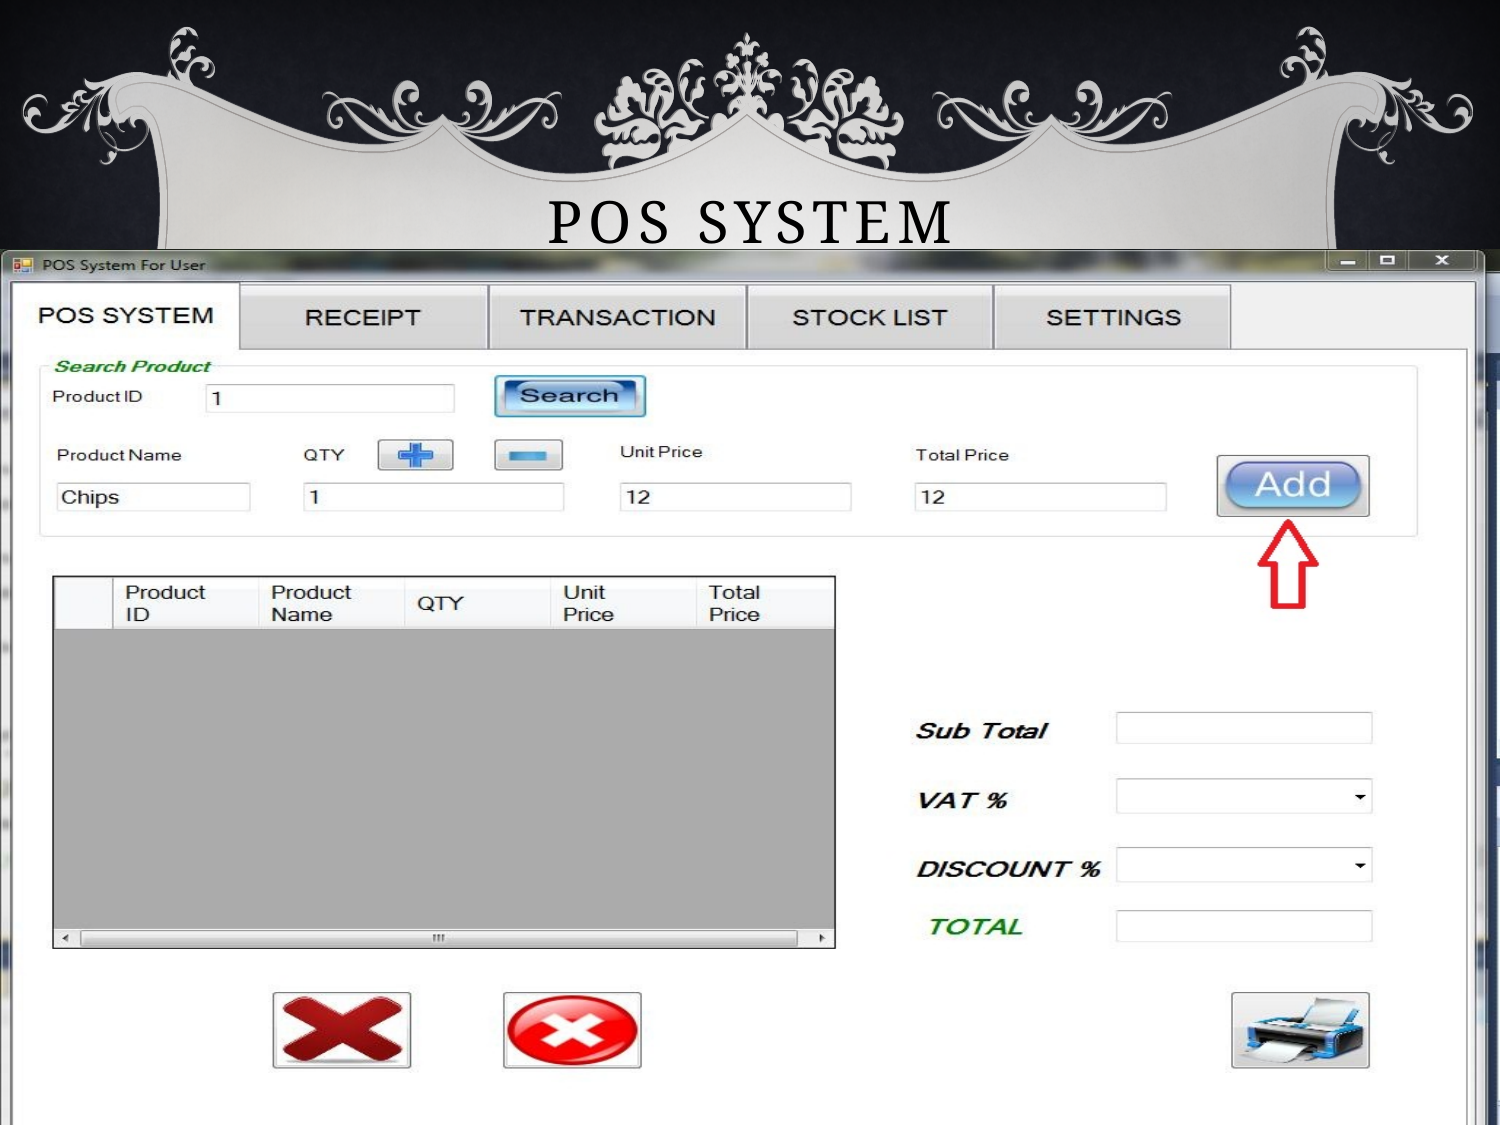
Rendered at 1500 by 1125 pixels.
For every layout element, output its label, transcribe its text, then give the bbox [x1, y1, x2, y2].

title Pos system [225, 174, 1275, 249]
picture [0, 0, 1500, 1125]
